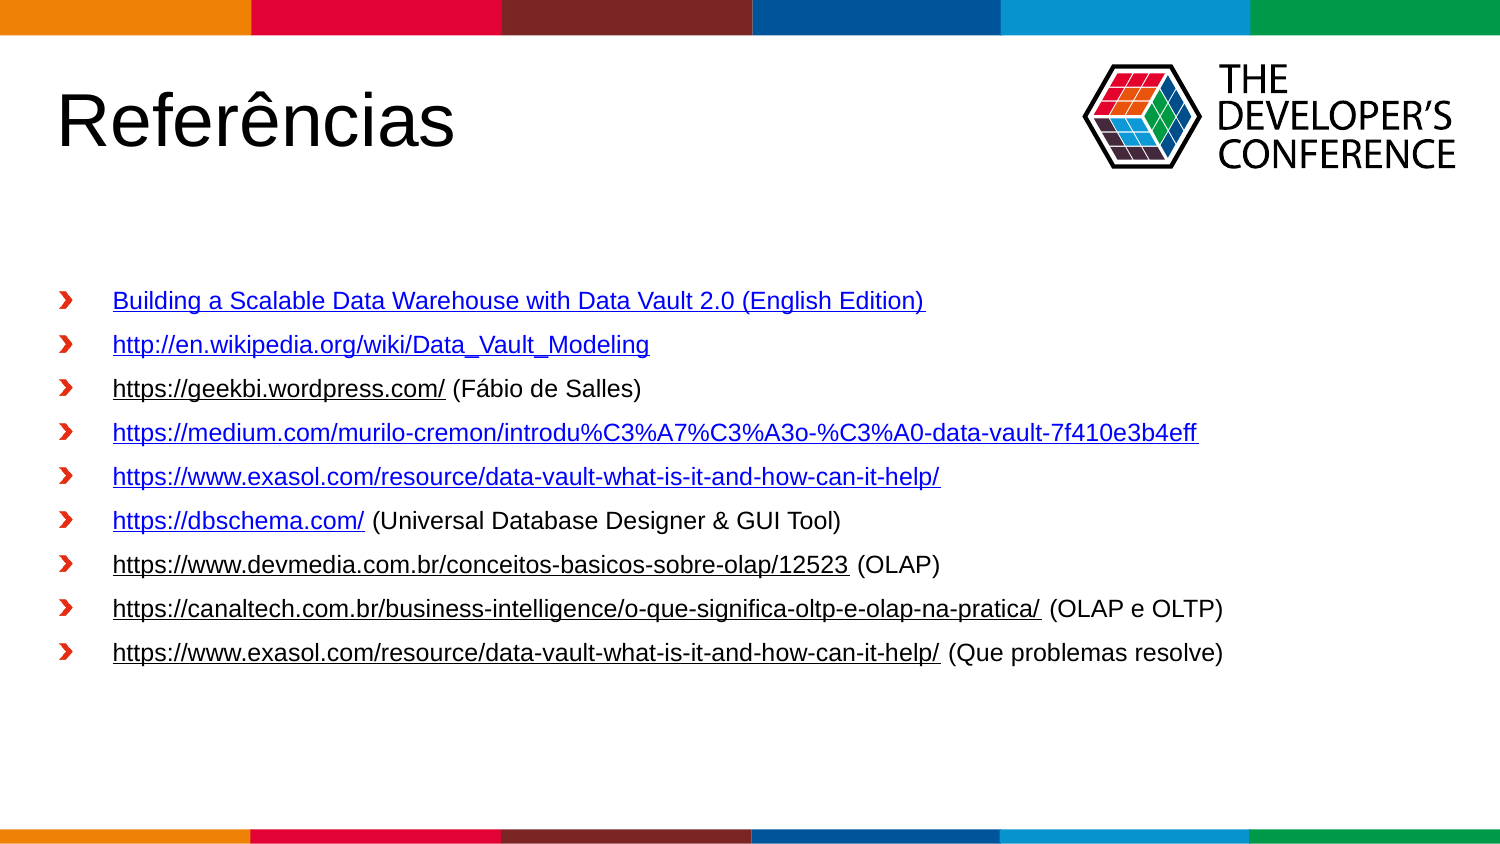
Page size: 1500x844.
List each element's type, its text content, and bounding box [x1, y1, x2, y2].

picture [56, 334, 74, 353]
picture [56, 466, 74, 484]
picture [56, 290, 74, 309]
picture [56, 422, 74, 440]
picture [56, 378, 74, 396]
picture [56, 642, 74, 660]
list Building a Scalable Data Warehouse with Data Vault 2.0 (English Edition) http://en.wikipedia.org/wiki/Data_Vault_Modeling https://geekbi.wordpress.com/ (Fábio de Salles) https://medium.com/murilo-cremon/introdu%C3%A7%C3%A3o-%C3%A0-data-vault-7f410e3b4eff https://www.exasol.com/resource/data-vault-what-is-it-and-how-can-it-help/ https://dbschema.com/ (Universal Database Designer & GUI Tool) https://www.devmedia.com.br/conceitos-basicos-sobre-olap/12523 (OLAP) https://canaltech.com.br/business-intelligence/o-que-significa-oltp-e-olap-na-pratica/ (OLAP e OLTP) https://www.exasol.com/resource/data-vault-what-is-it-and-how-can-it-help/ (Que problemas resolve) [41, 191, 1459, 750]
picture [56, 598, 74, 616]
title Referências [41, 59, 975, 174]
picture [56, 510, 74, 528]
picture [56, 554, 74, 572]
